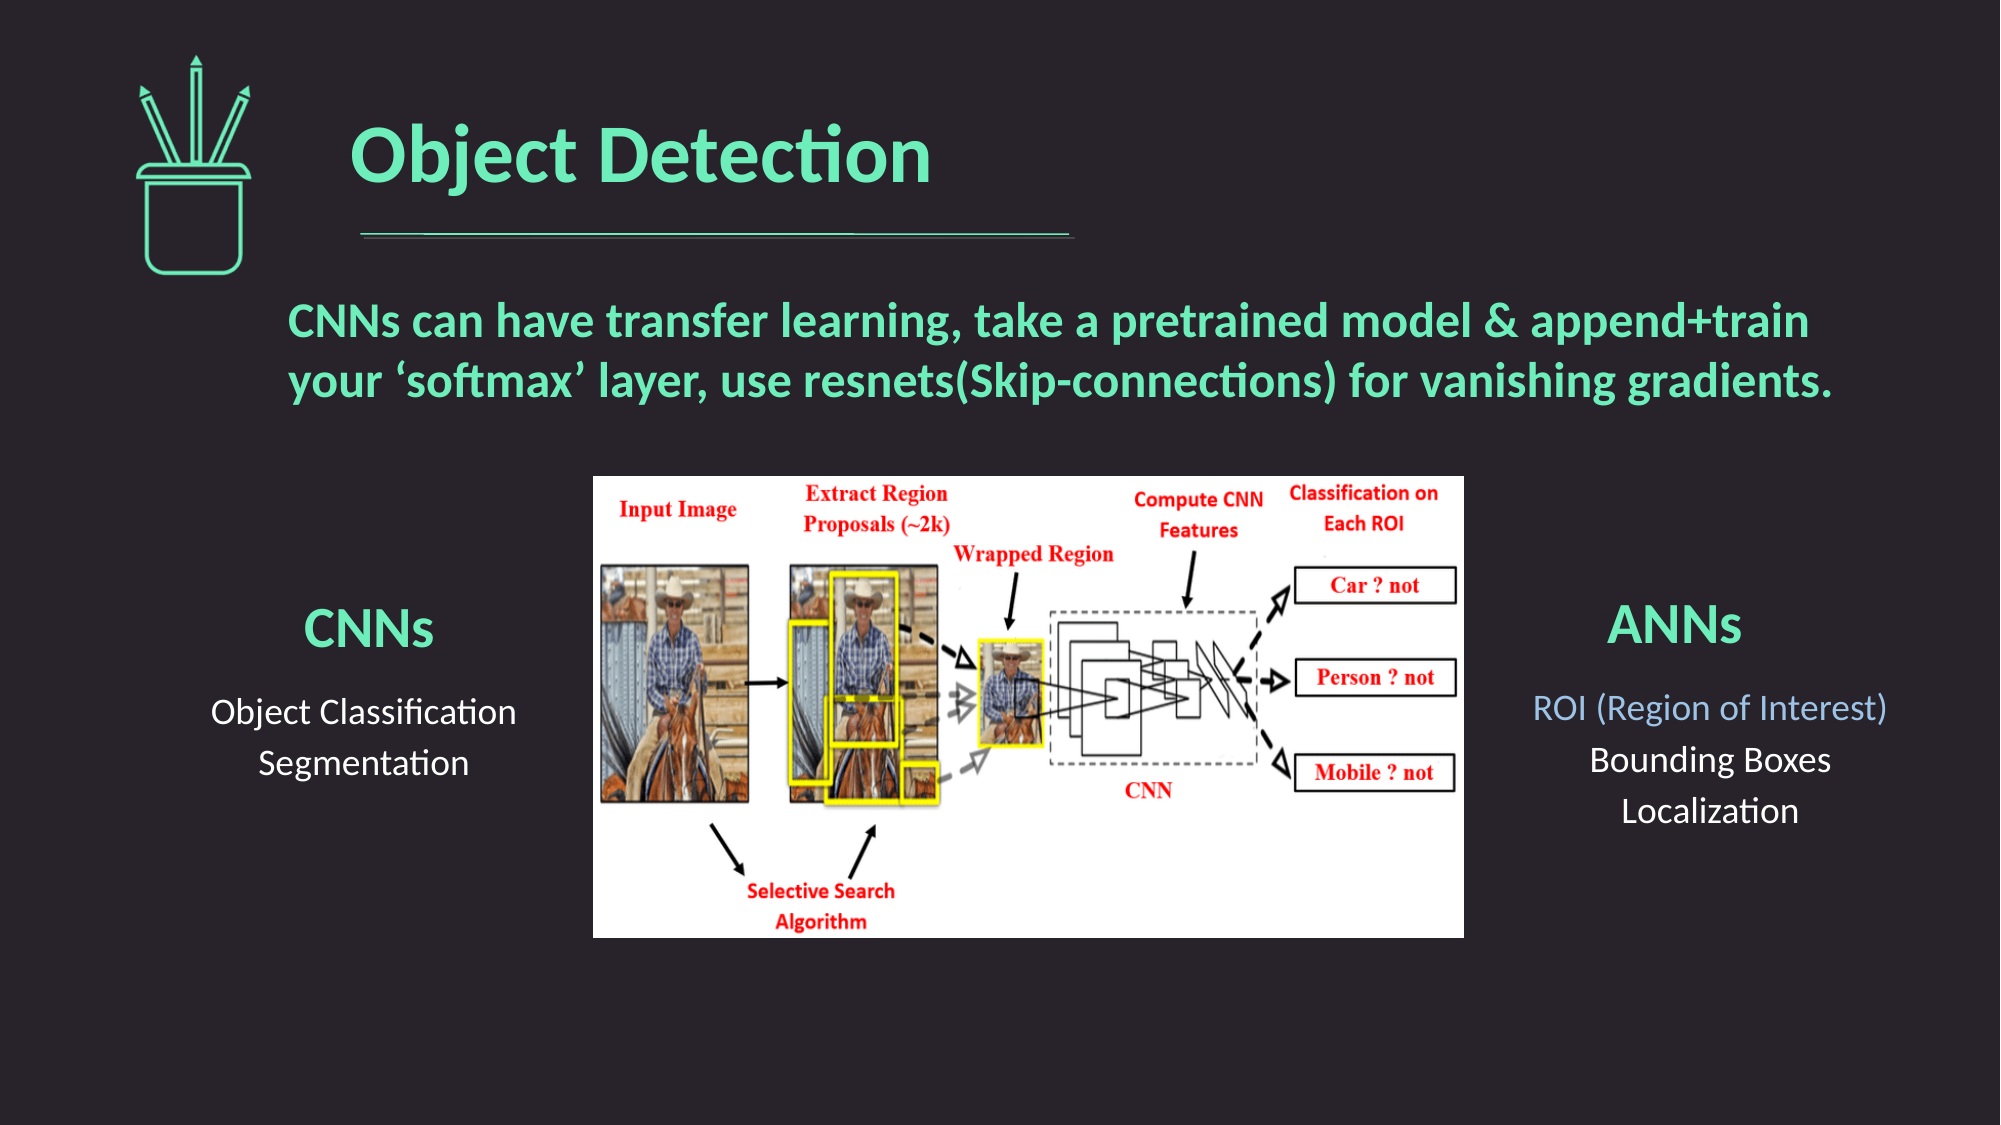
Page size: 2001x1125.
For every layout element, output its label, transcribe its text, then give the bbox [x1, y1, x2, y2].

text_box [1478, 577, 1931, 899]
picture [120, 44, 274, 294]
text_box CNNs can have transfer learning, take a pretrained model & append+train your ‘softmax’ layer, use resnets(Skip-connections) for vanishing gradients. [273, 279, 1872, 475]
text_box Object Detection [336, 91, 949, 207]
picture [593, 476, 1464, 938]
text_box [172, 581, 567, 799]
